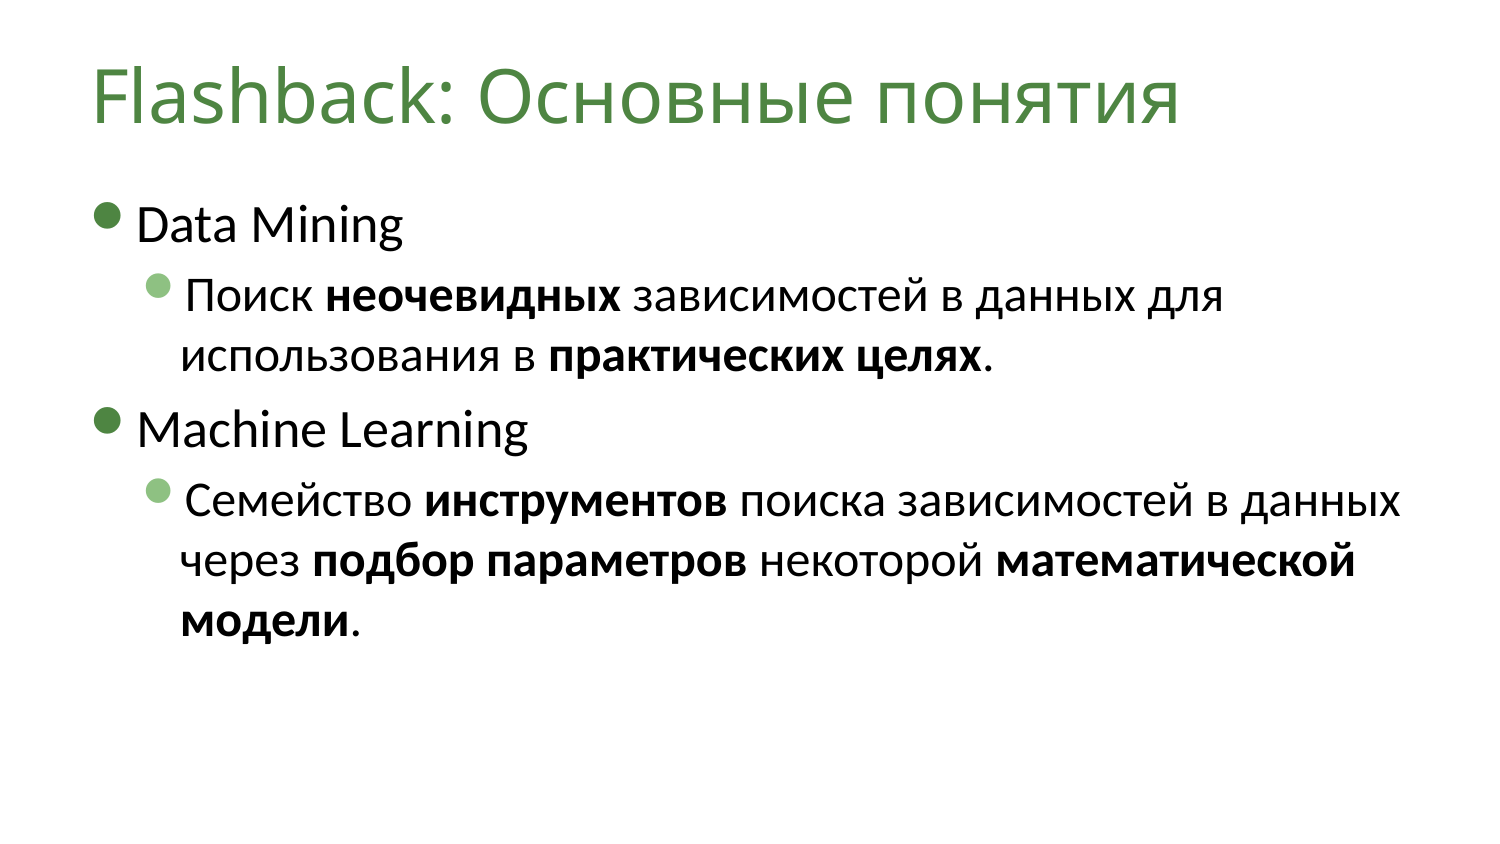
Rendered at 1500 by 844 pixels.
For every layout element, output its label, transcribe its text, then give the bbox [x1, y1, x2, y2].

list Data Mining Поиск неочевидных зависимостей в данных для использования в практических целях. Machine Learning Семейство инструментов поиска зависимостей в данных через подбор параметров некоторой математической модели. [75, 181, 1425, 741]
title Flashback: Основные понятия [75, 27, 1425, 154]
